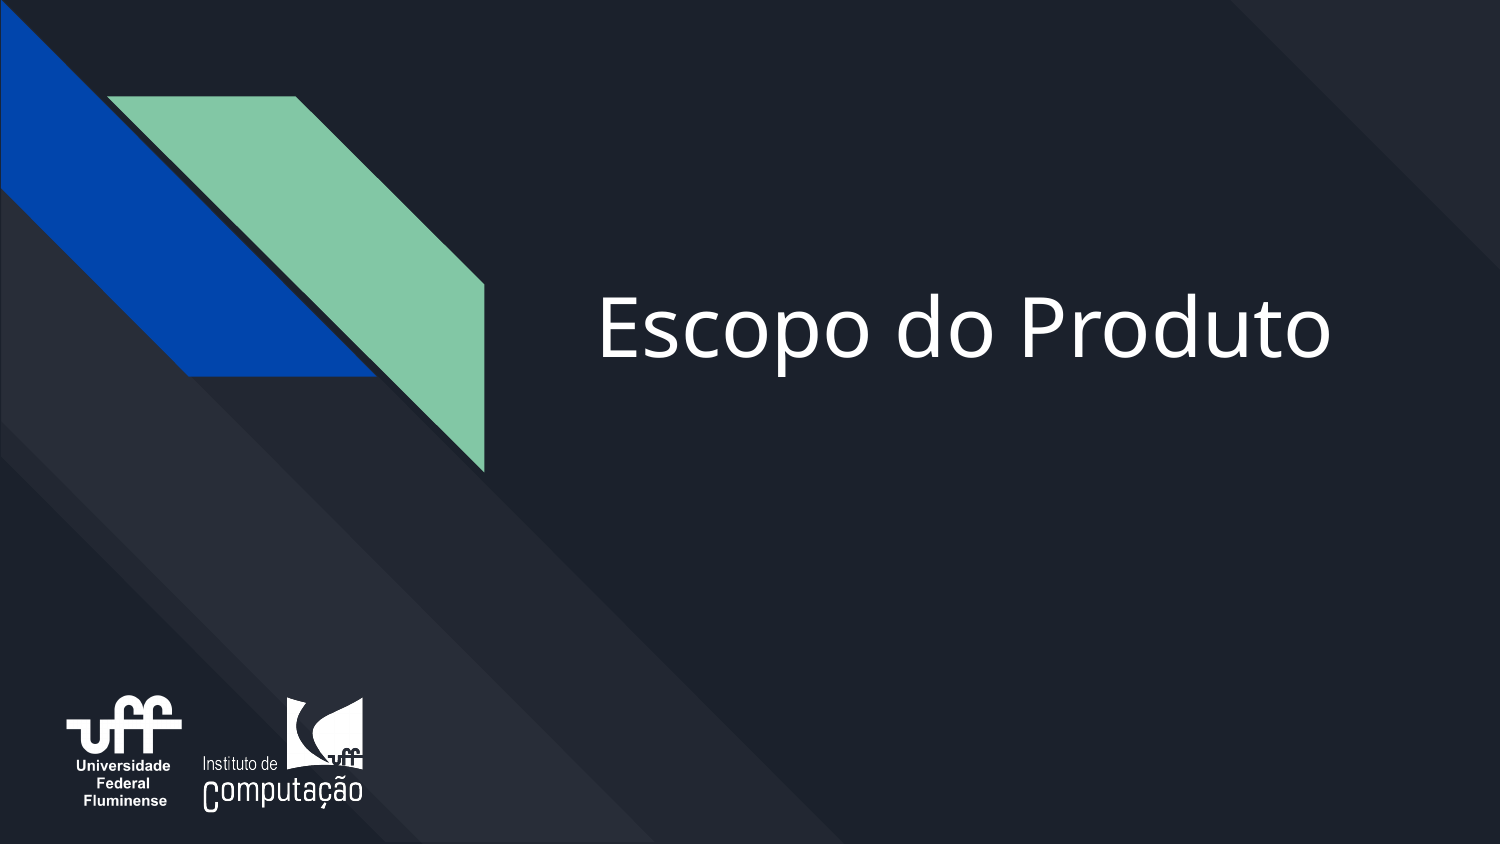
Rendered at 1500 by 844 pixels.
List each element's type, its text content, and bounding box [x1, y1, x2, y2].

picture [200, 694, 365, 813]
picture [64, 694, 183, 813]
title Escopo do Produto [580, 258, 1404, 518]
